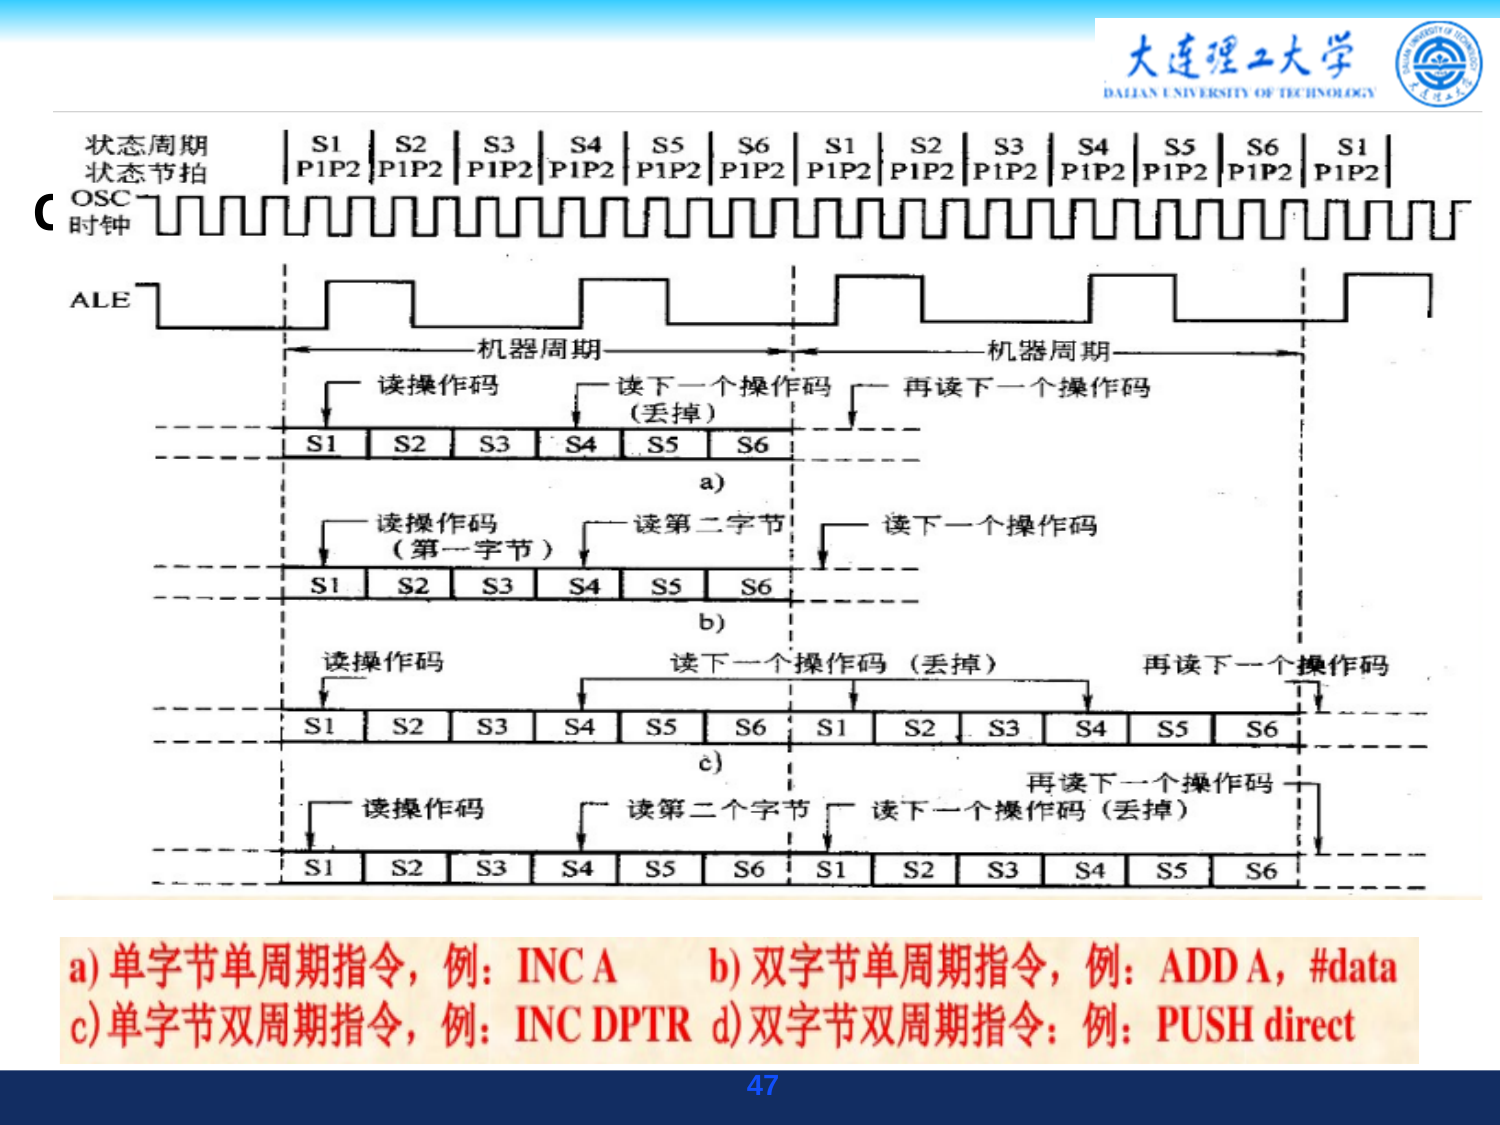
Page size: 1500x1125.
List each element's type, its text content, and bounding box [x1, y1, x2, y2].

picture [52, 18, 1500, 901]
footer 47 [525, 1072, 1001, 1122]
list C51指令中的取址/执行指令时序如图2-24所示: [17, 172, 1483, 1007]
slide_number 47 [1149, 1025, 1500, 1100]
picture [59, 937, 1421, 1064]
